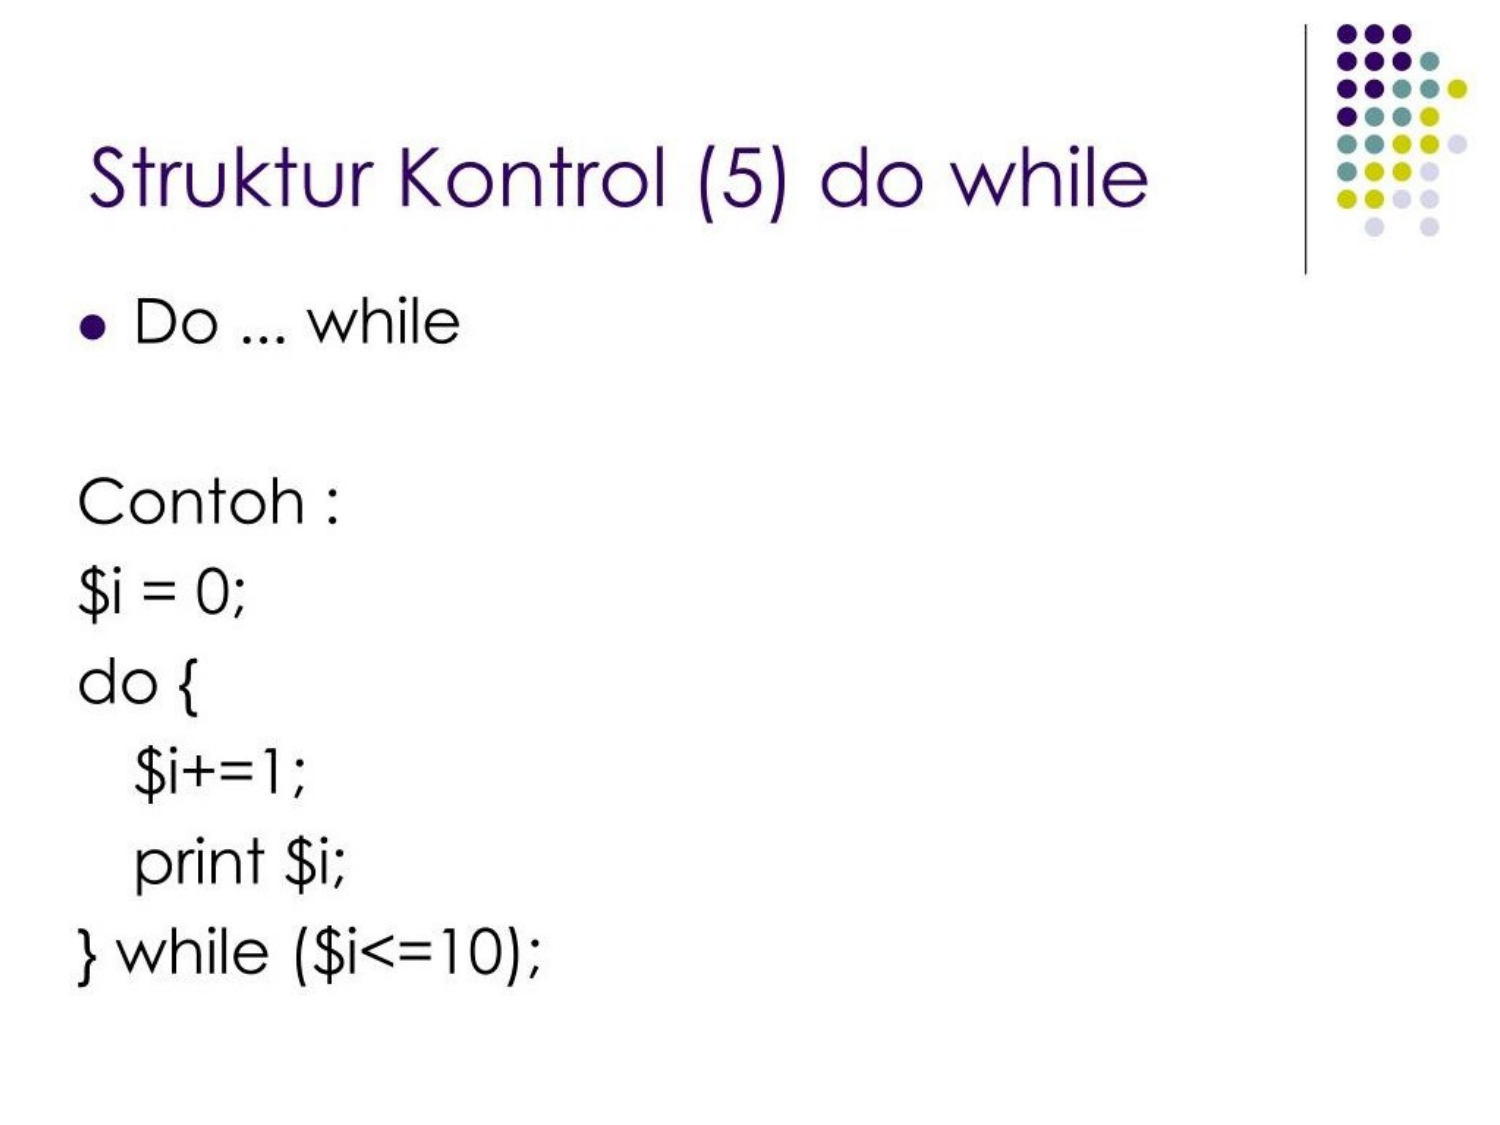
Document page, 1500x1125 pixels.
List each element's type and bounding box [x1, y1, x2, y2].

picture [68, 20, 1479, 997]
